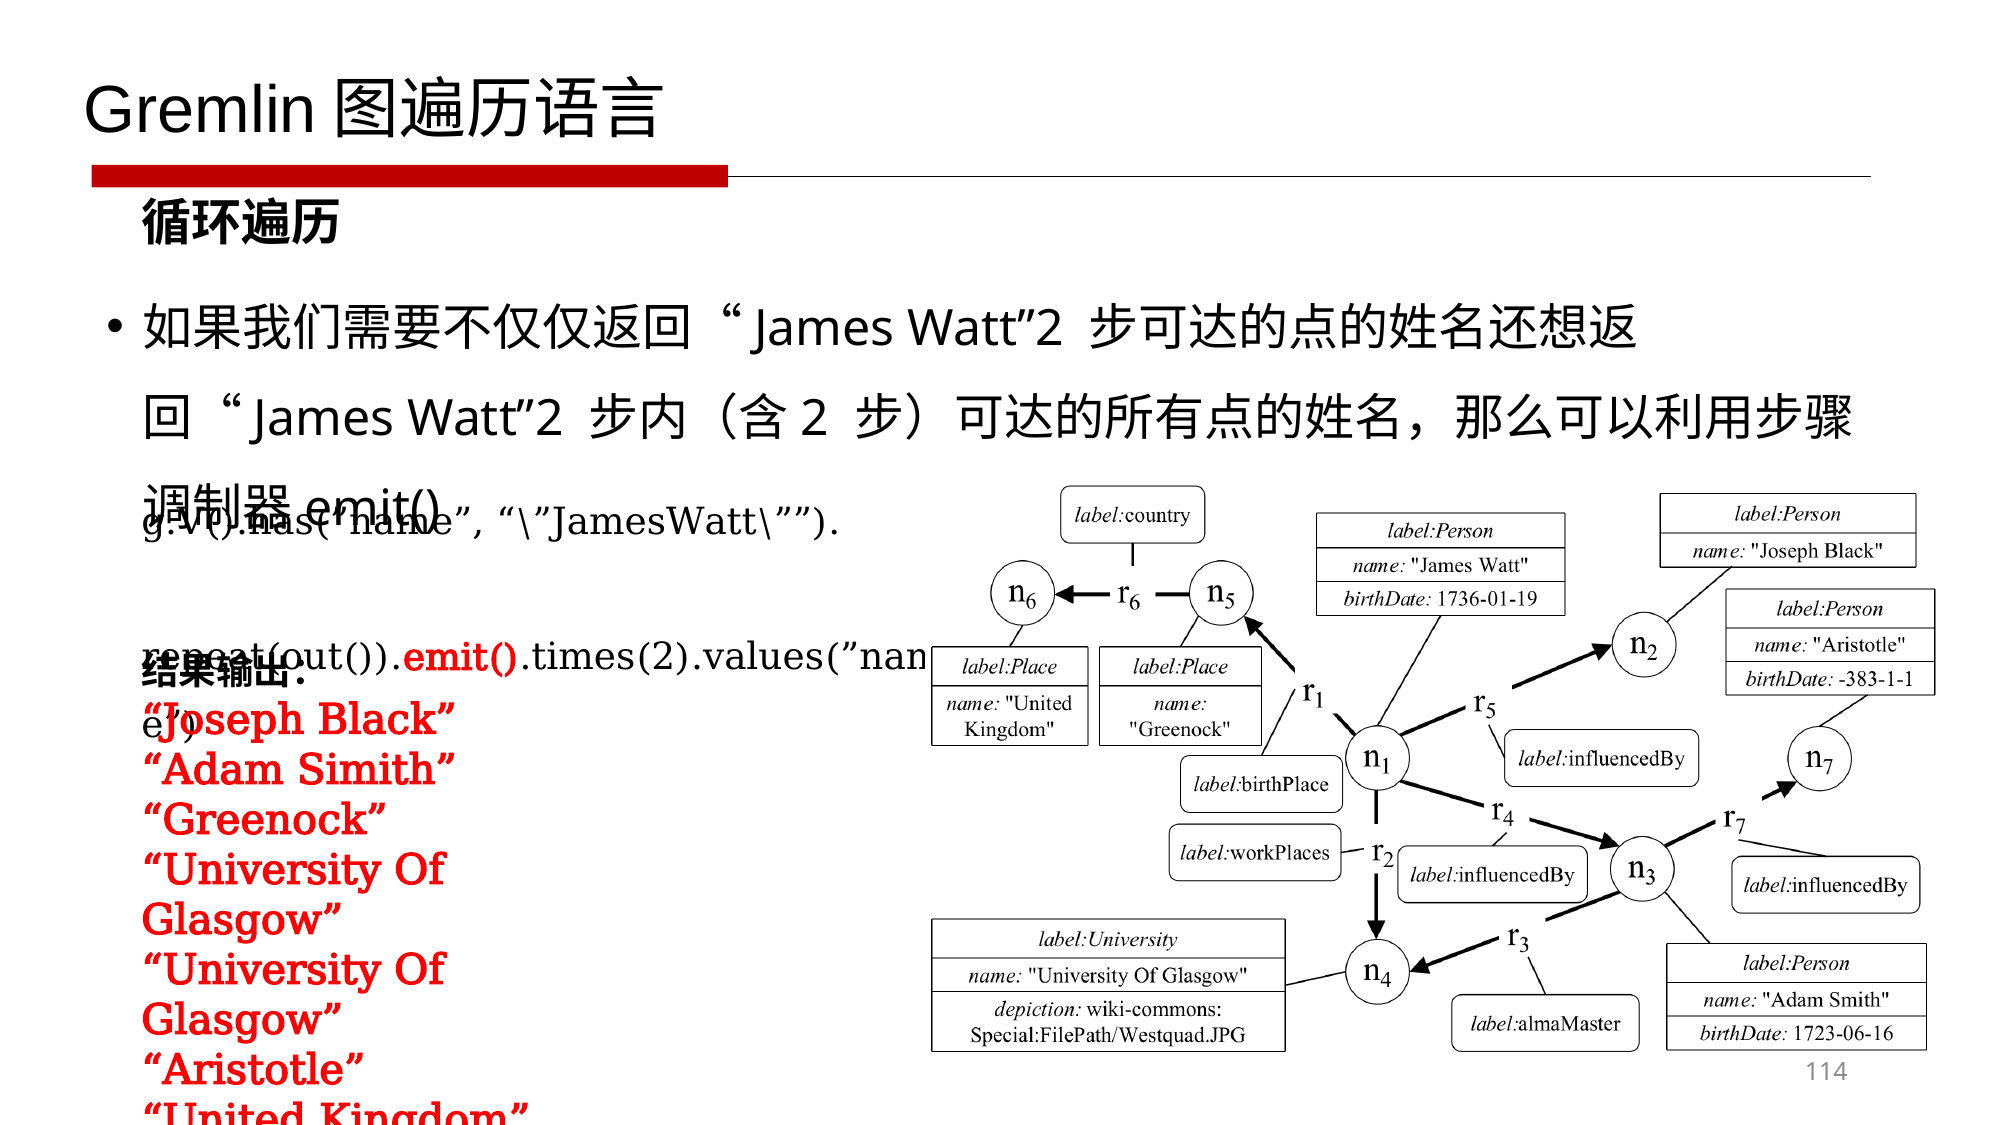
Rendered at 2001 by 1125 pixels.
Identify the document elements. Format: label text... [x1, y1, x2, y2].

slide_number 114 [1412, 1054, 1863, 1103]
picture [925, 482, 1941, 1054]
text_box [91, 177, 729, 188]
text_box Gremlin图遍历语言 [68, 58, 682, 153]
text_box 如果我们需要不仅仅返回“James Watt”2 步可达的点的姓名还想返回“James Watt”2 步内（含2 步）可达的所有点的姓名，那么可以利用步骤调制器emit() [91, 257, 1904, 543]
text_box g.V().has(”name”, “\”JamesWatt\””). repeat(out()).emit().times(2).values(”name”) [126, 467, 976, 753]
text_box [91, 164, 729, 176]
text_box 结果输出： “Joseph Black” “Adam Simith” “Greenock” “University Of Glasgow” “University Of Glasgow” “Aristotle” “United Kingdom” [126, 639, 599, 1125]
text_box 循环遍历 [126, 182, 958, 257]
